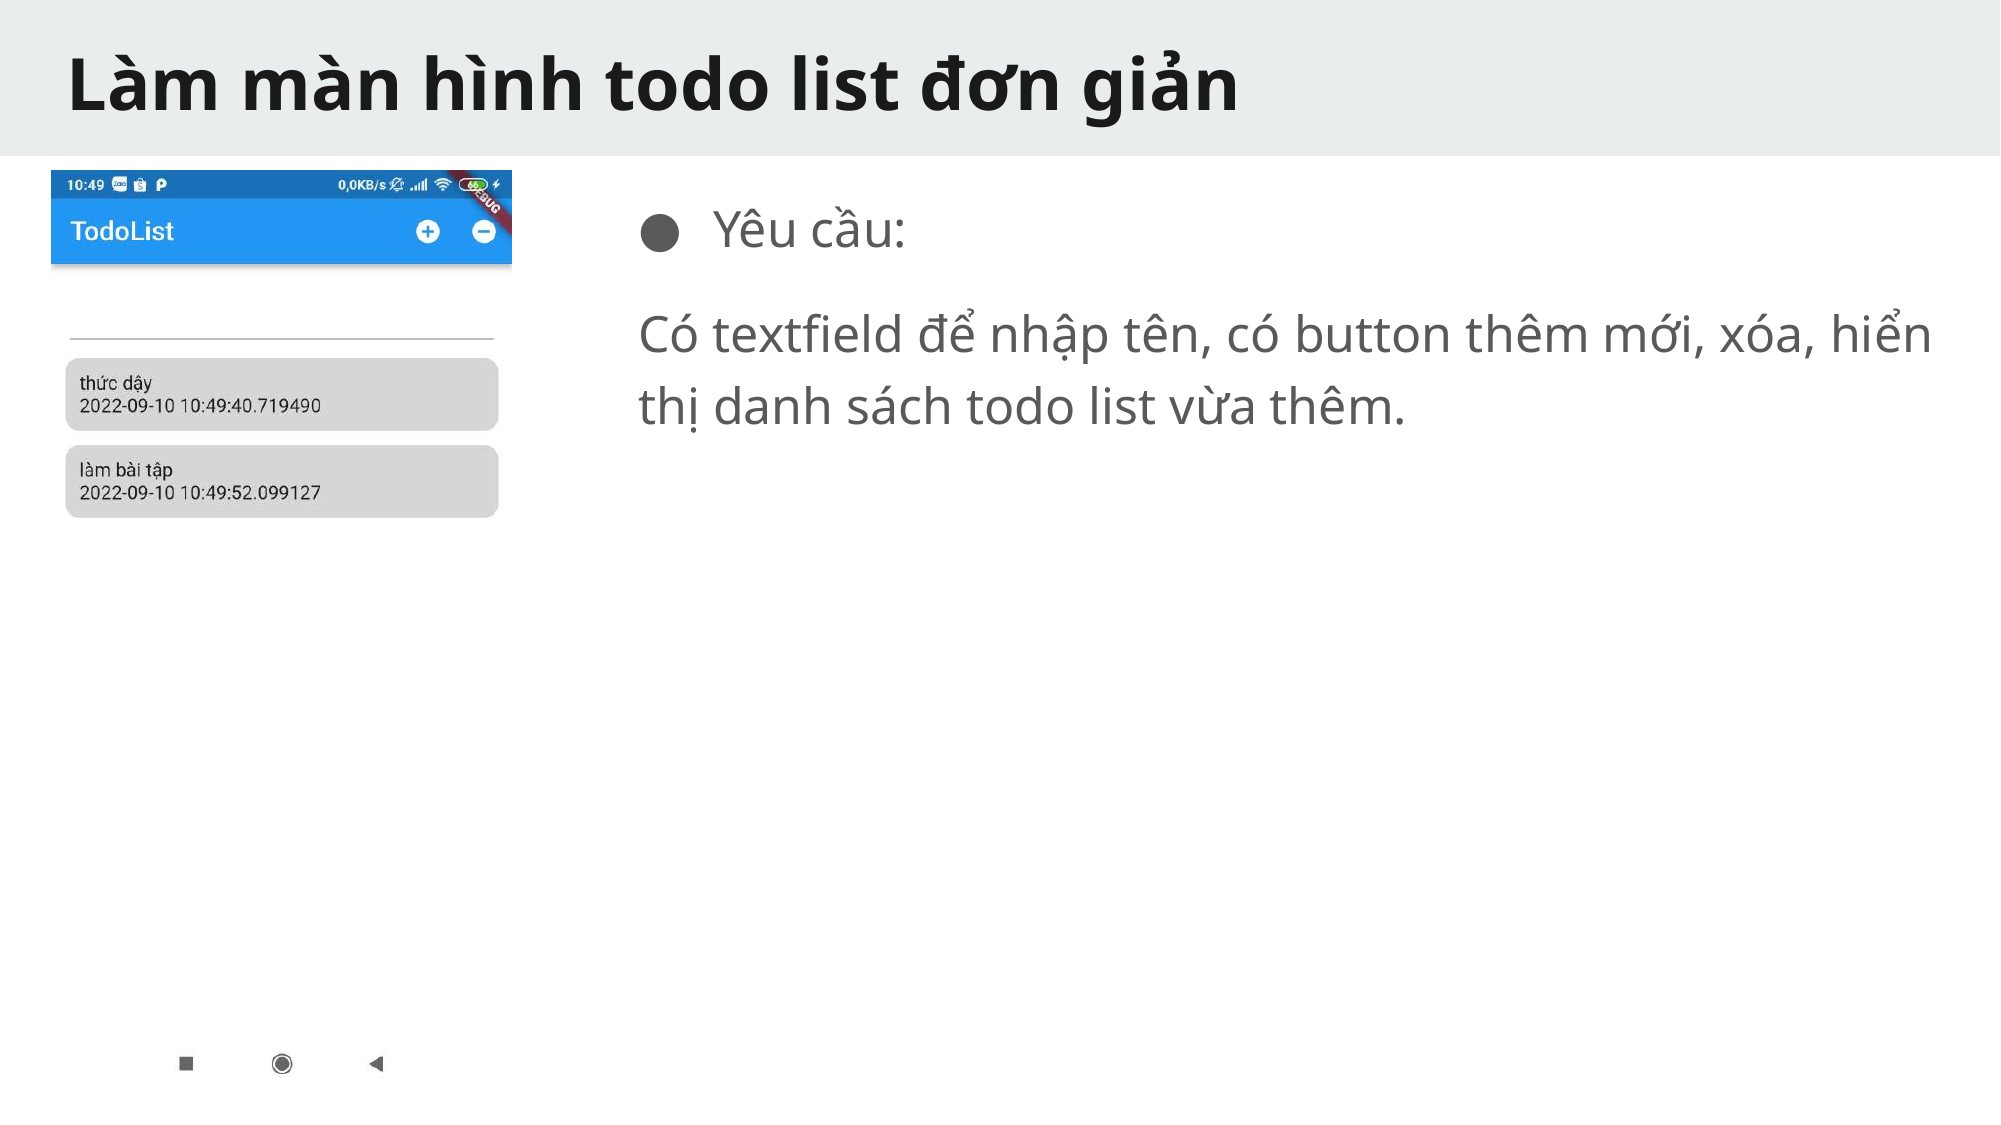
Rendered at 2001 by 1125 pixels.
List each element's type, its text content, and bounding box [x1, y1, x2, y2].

list Yêu cầu: Có textfield để nhập tên, có button thêm mới, xóa, hiển thị danh sách todo list vừa thêm. [598, 170, 1959, 1078]
picture [51, 170, 512, 1091]
title Làm màn hình todo list đơn giản [51, 23, 1956, 141]
